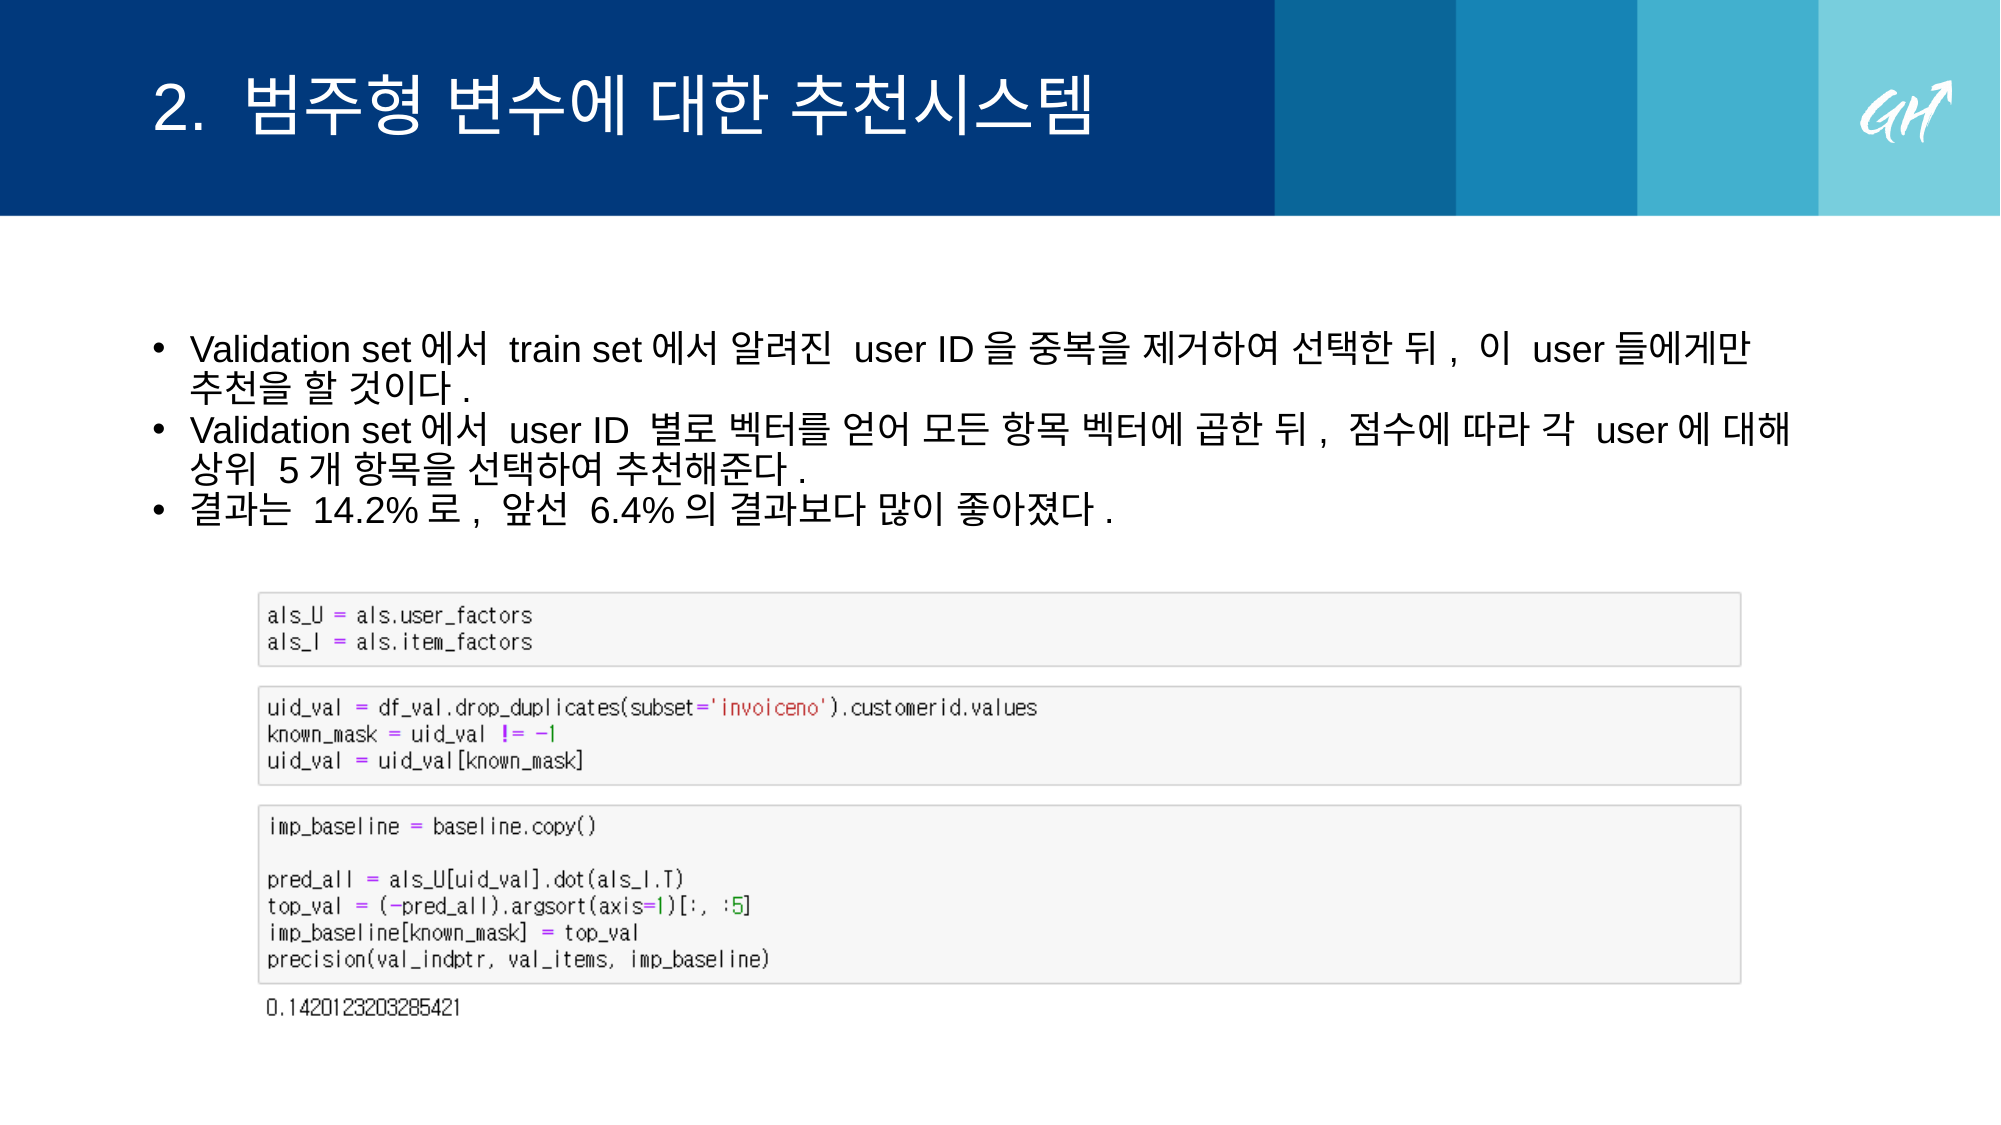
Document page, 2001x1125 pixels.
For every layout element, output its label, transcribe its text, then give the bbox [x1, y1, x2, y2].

list Validation set에서 train set에서 알려진 user ID을 중복을 제거하여 선택한 뒤, 이 user들에게만 추천을 할 것이다. Validation set에서 user ID 별로 벡터를 얻어 모든 항목 벡터에 곱한 뒤, 점수에 따라 각 user에 대해 상위 5개 항목을 선택하여 추천해준다. 결과는 14.2%로, 앞선 6.4%의 결과보다 많이 좋아졌다. [137, 322, 1863, 803]
picture [0, 0, 2000, 1125]
title 2. 범주형 변수에 대한 추천시스템 [137, 0, 1863, 218]
